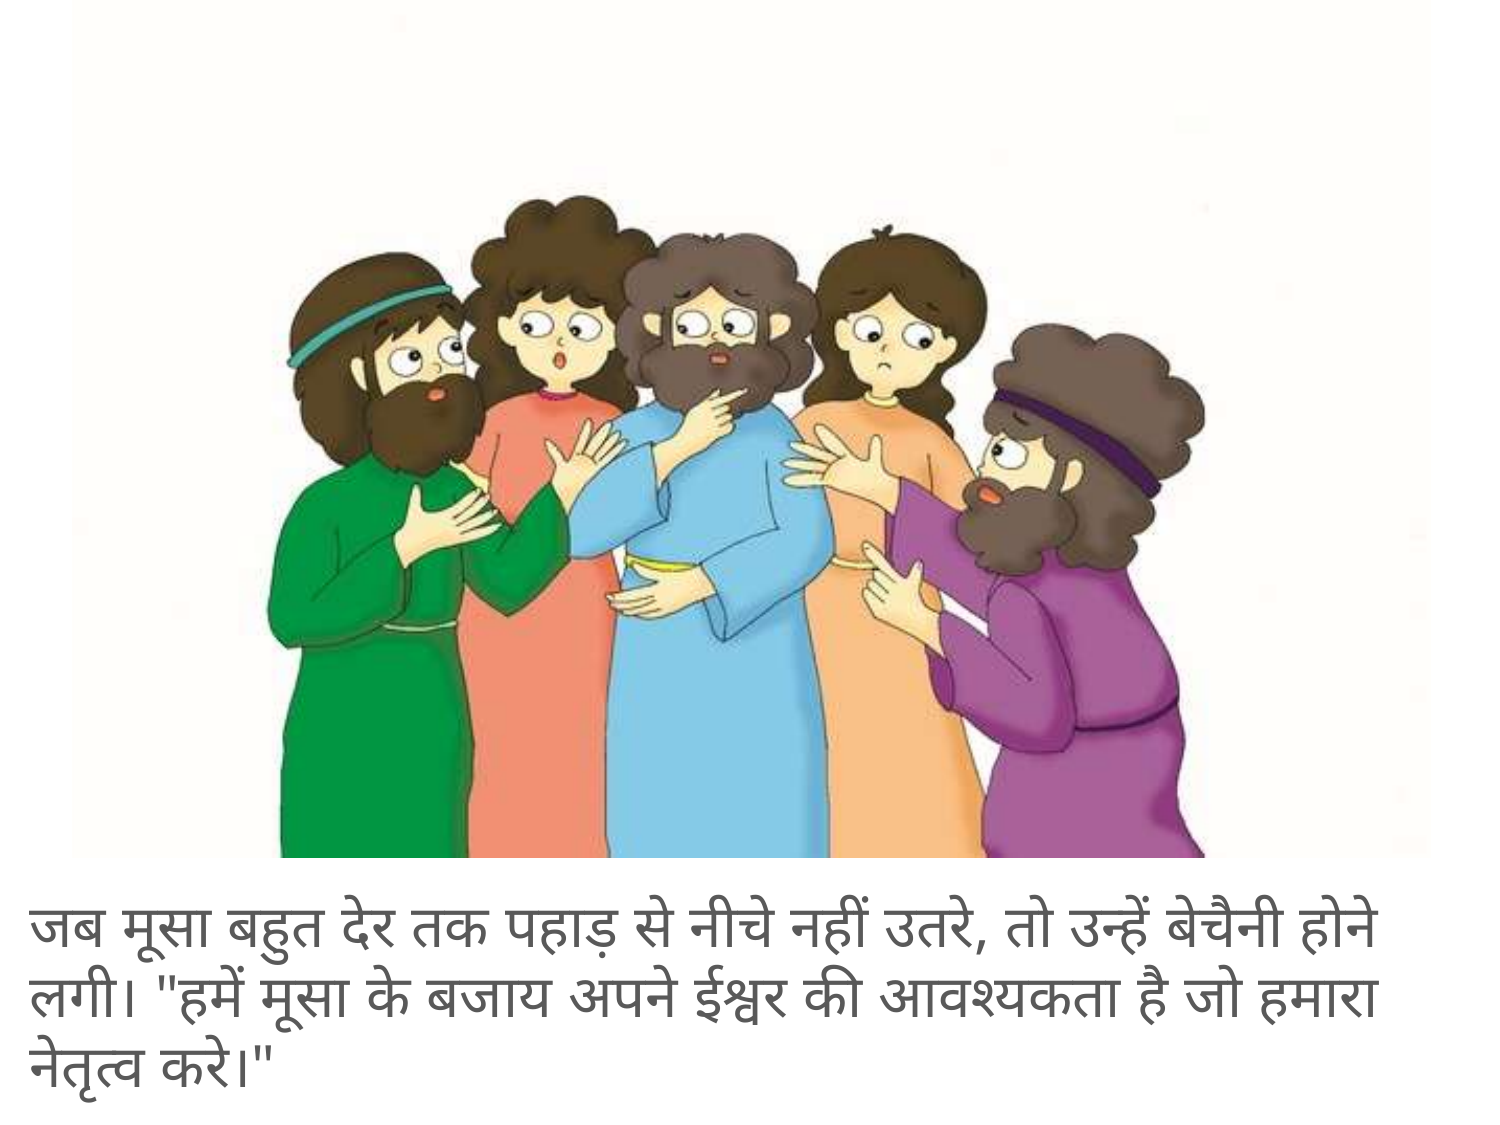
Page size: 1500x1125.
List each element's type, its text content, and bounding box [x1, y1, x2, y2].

picture [72, 0, 1431, 858]
text_box जब मूसा बहुत देर तक पहाड़ से नीचे नहीं उतरे, तो उन्हें बेचैनी होने लगी। "हमें मूसा के बजाय अपने ईश्वर की आवश्यकता है जो हमारा नेतृत्व करे।" [14, 881, 1486, 1107]
